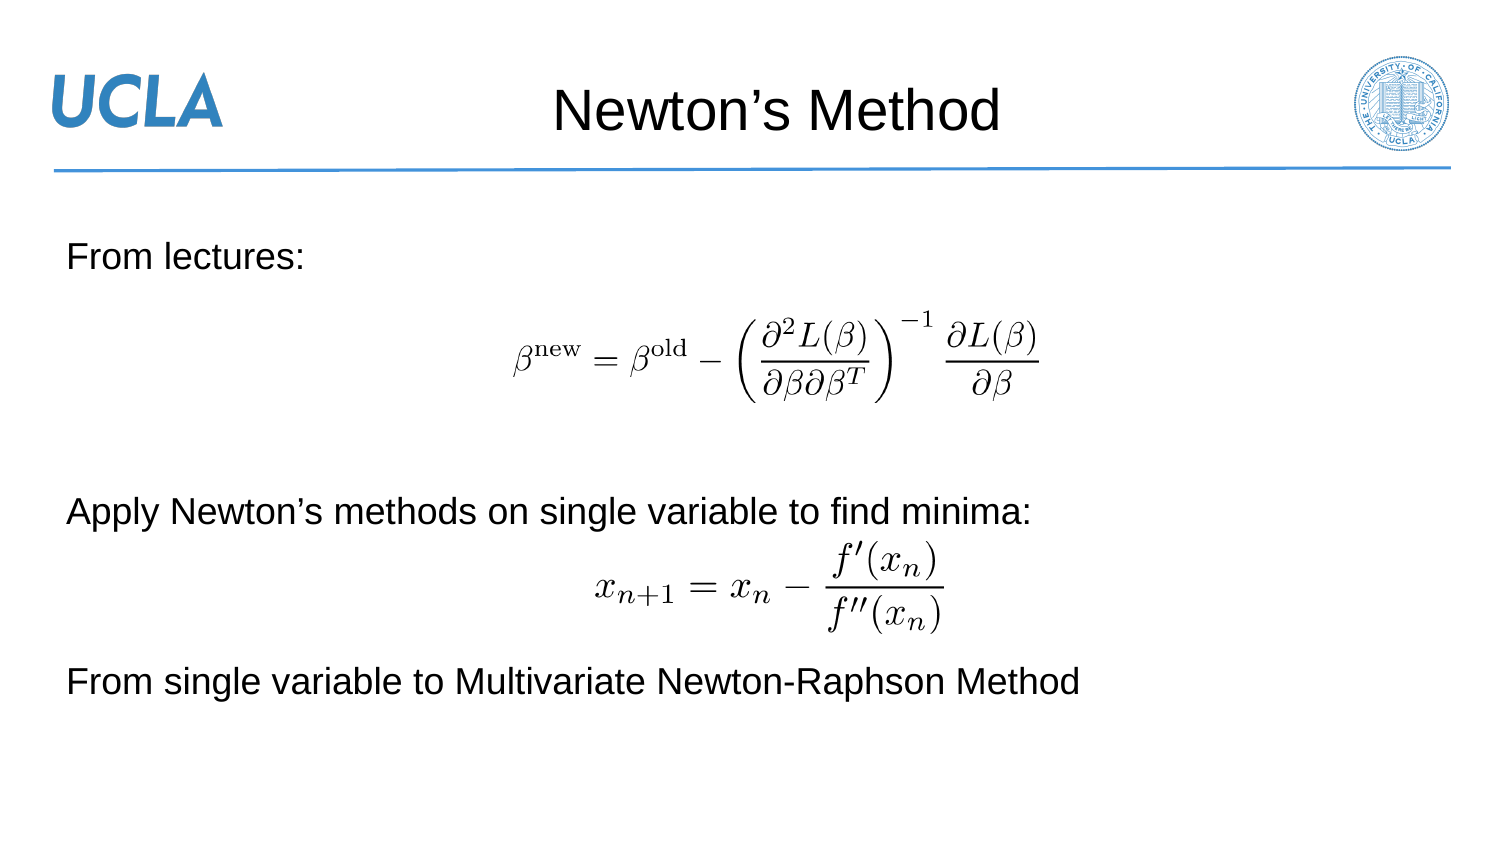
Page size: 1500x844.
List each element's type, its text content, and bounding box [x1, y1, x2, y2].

picture [512, 308, 1043, 403]
picture [1354, 56, 1450, 152]
title Newton’s Method [228, 56, 1327, 151]
list From lectures: Apply Newton’s methods on single variable to find minima: From single variable to Multivariate Newton-Raphson Method [51, 210, 1449, 802]
picture [50, 70, 224, 129]
picture [595, 539, 945, 635]
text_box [53, 167, 1452, 171]
